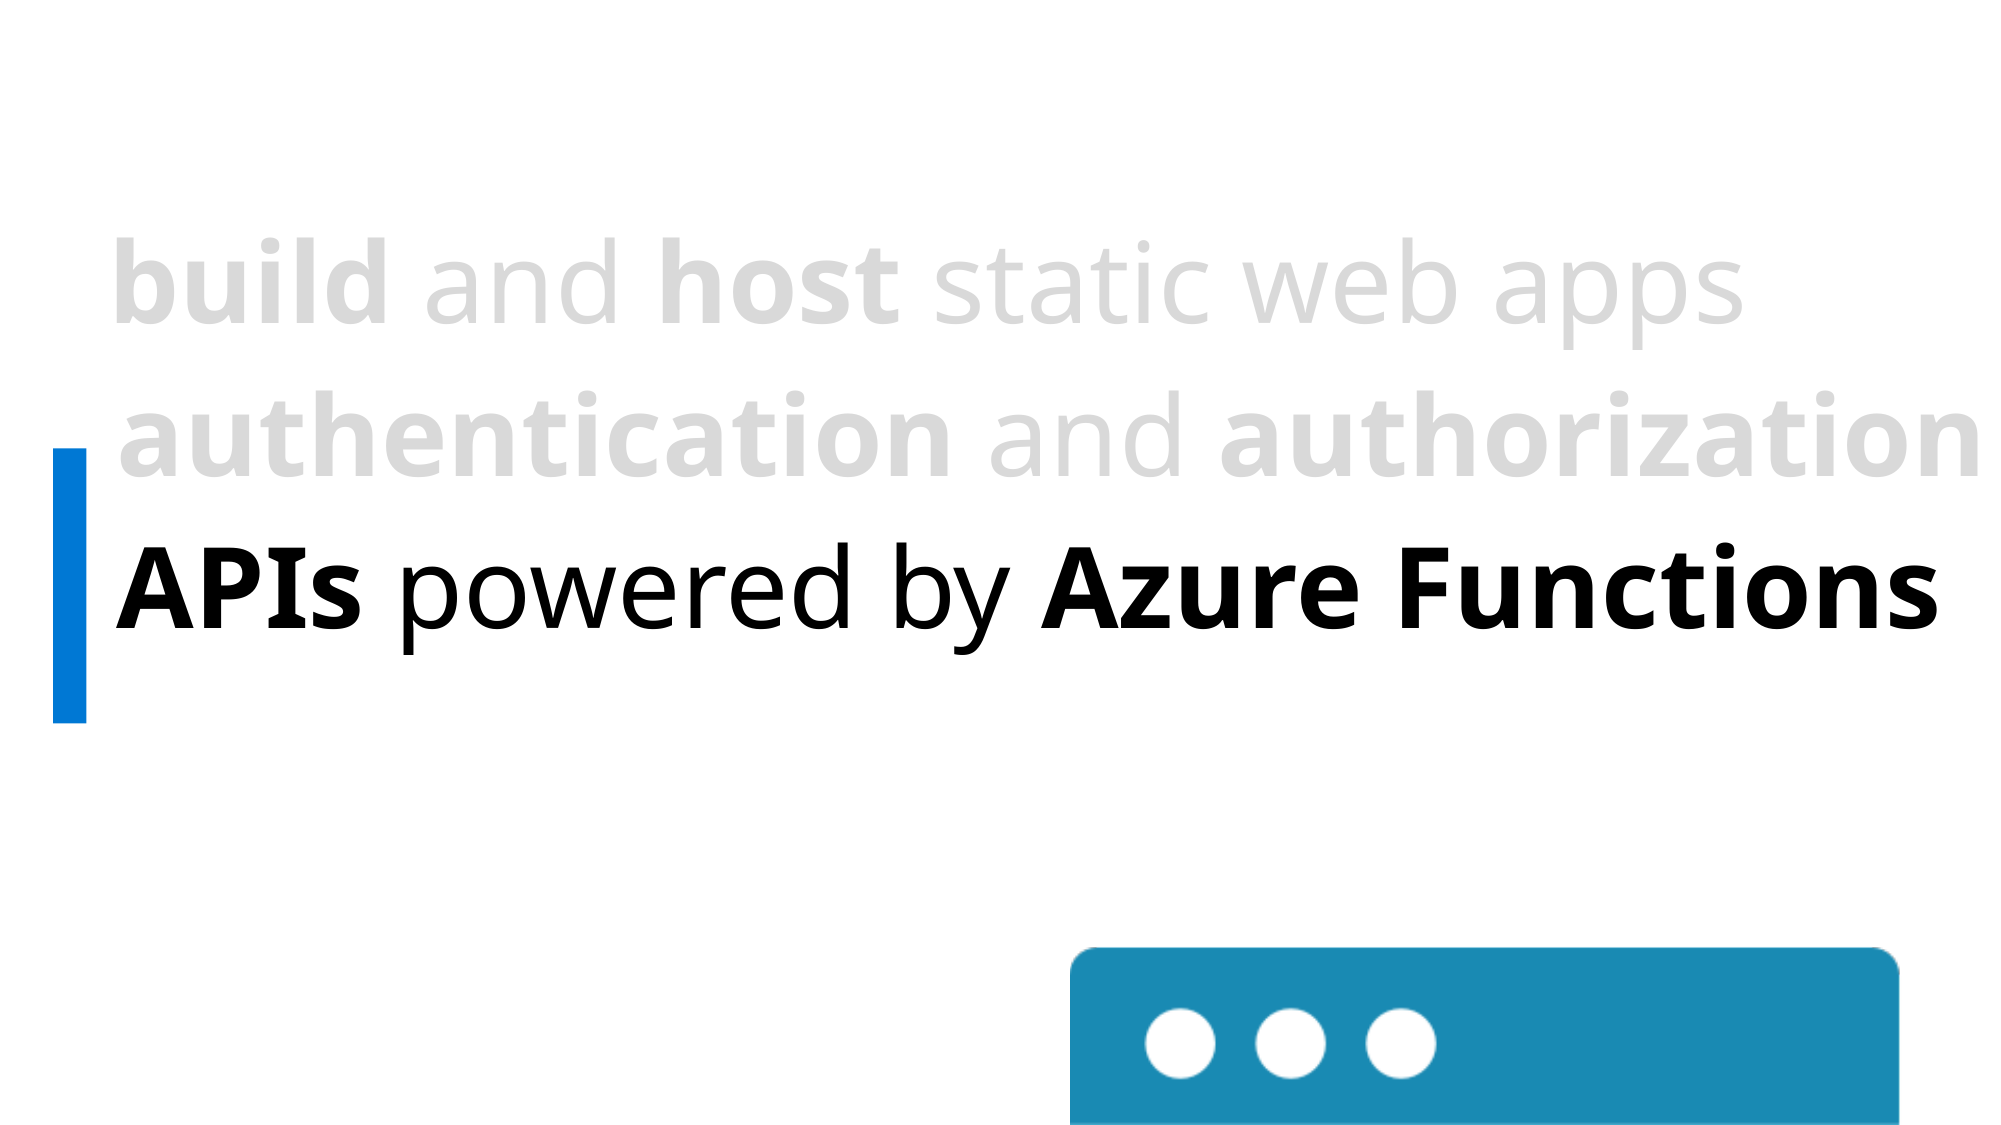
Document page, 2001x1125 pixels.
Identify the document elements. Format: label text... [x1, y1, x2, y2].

text_box build and host static web apps [108, 143, 2000, 346]
text_box authentication and authorization [116, 346, 2000, 499]
picture [1070, 946, 1904, 1125]
text_box [52, 448, 87, 724]
text_box APIs powered by Azure Functions [116, 499, 2000, 652]
